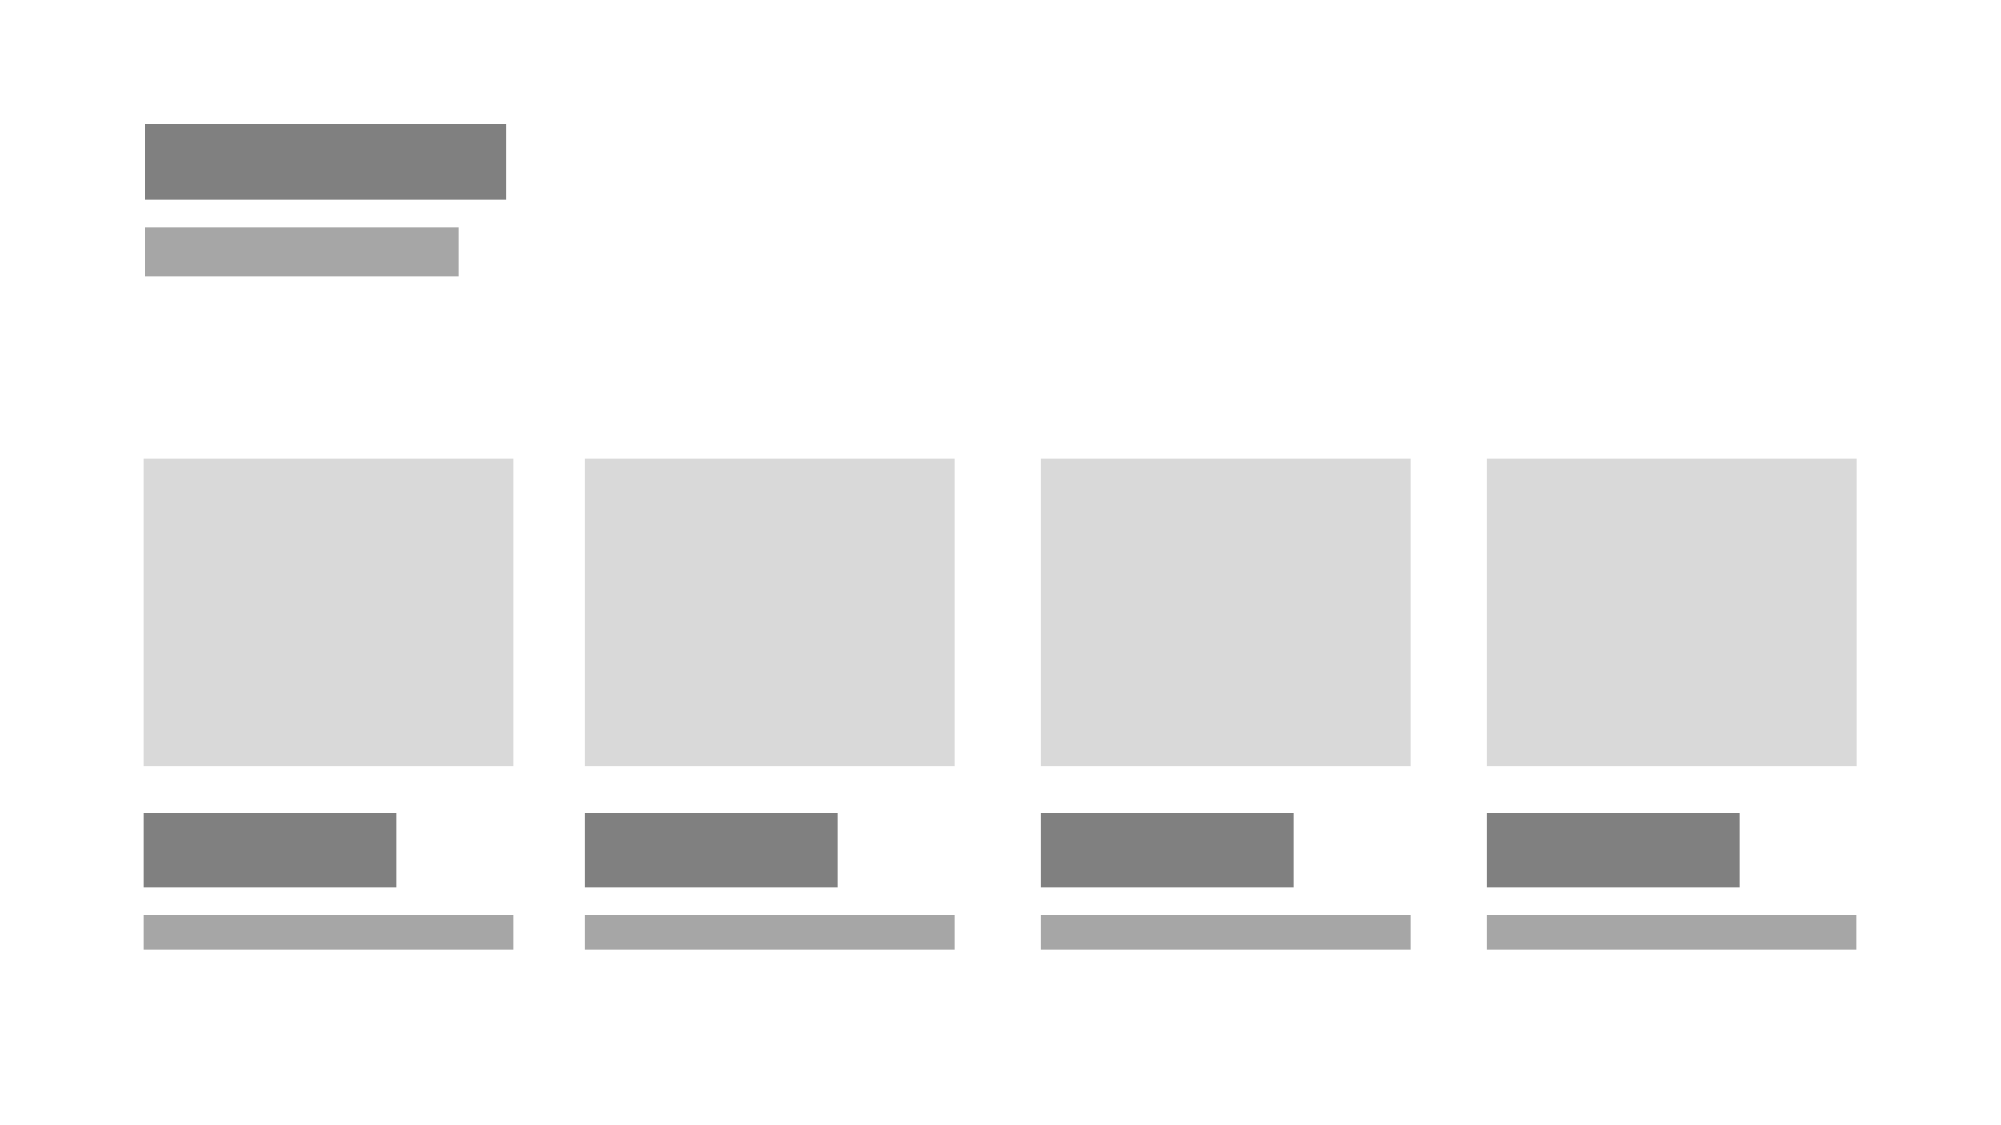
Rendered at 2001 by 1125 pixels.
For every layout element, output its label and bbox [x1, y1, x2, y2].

text_box [1040, 457, 1412, 767]
text_box [1486, 914, 1857, 951]
text_box [144, 226, 460, 277]
text_box [584, 812, 839, 888]
text_box [143, 457, 515, 767]
text_box [143, 914, 514, 951]
text_box [1486, 457, 1858, 767]
text_box [144, 123, 507, 201]
text_box [584, 457, 956, 767]
text_box [1040, 914, 1412, 951]
text_box [1040, 812, 1295, 888]
text_box [143, 812, 398, 888]
text_box [584, 914, 956, 951]
text_box [1486, 812, 1741, 888]
